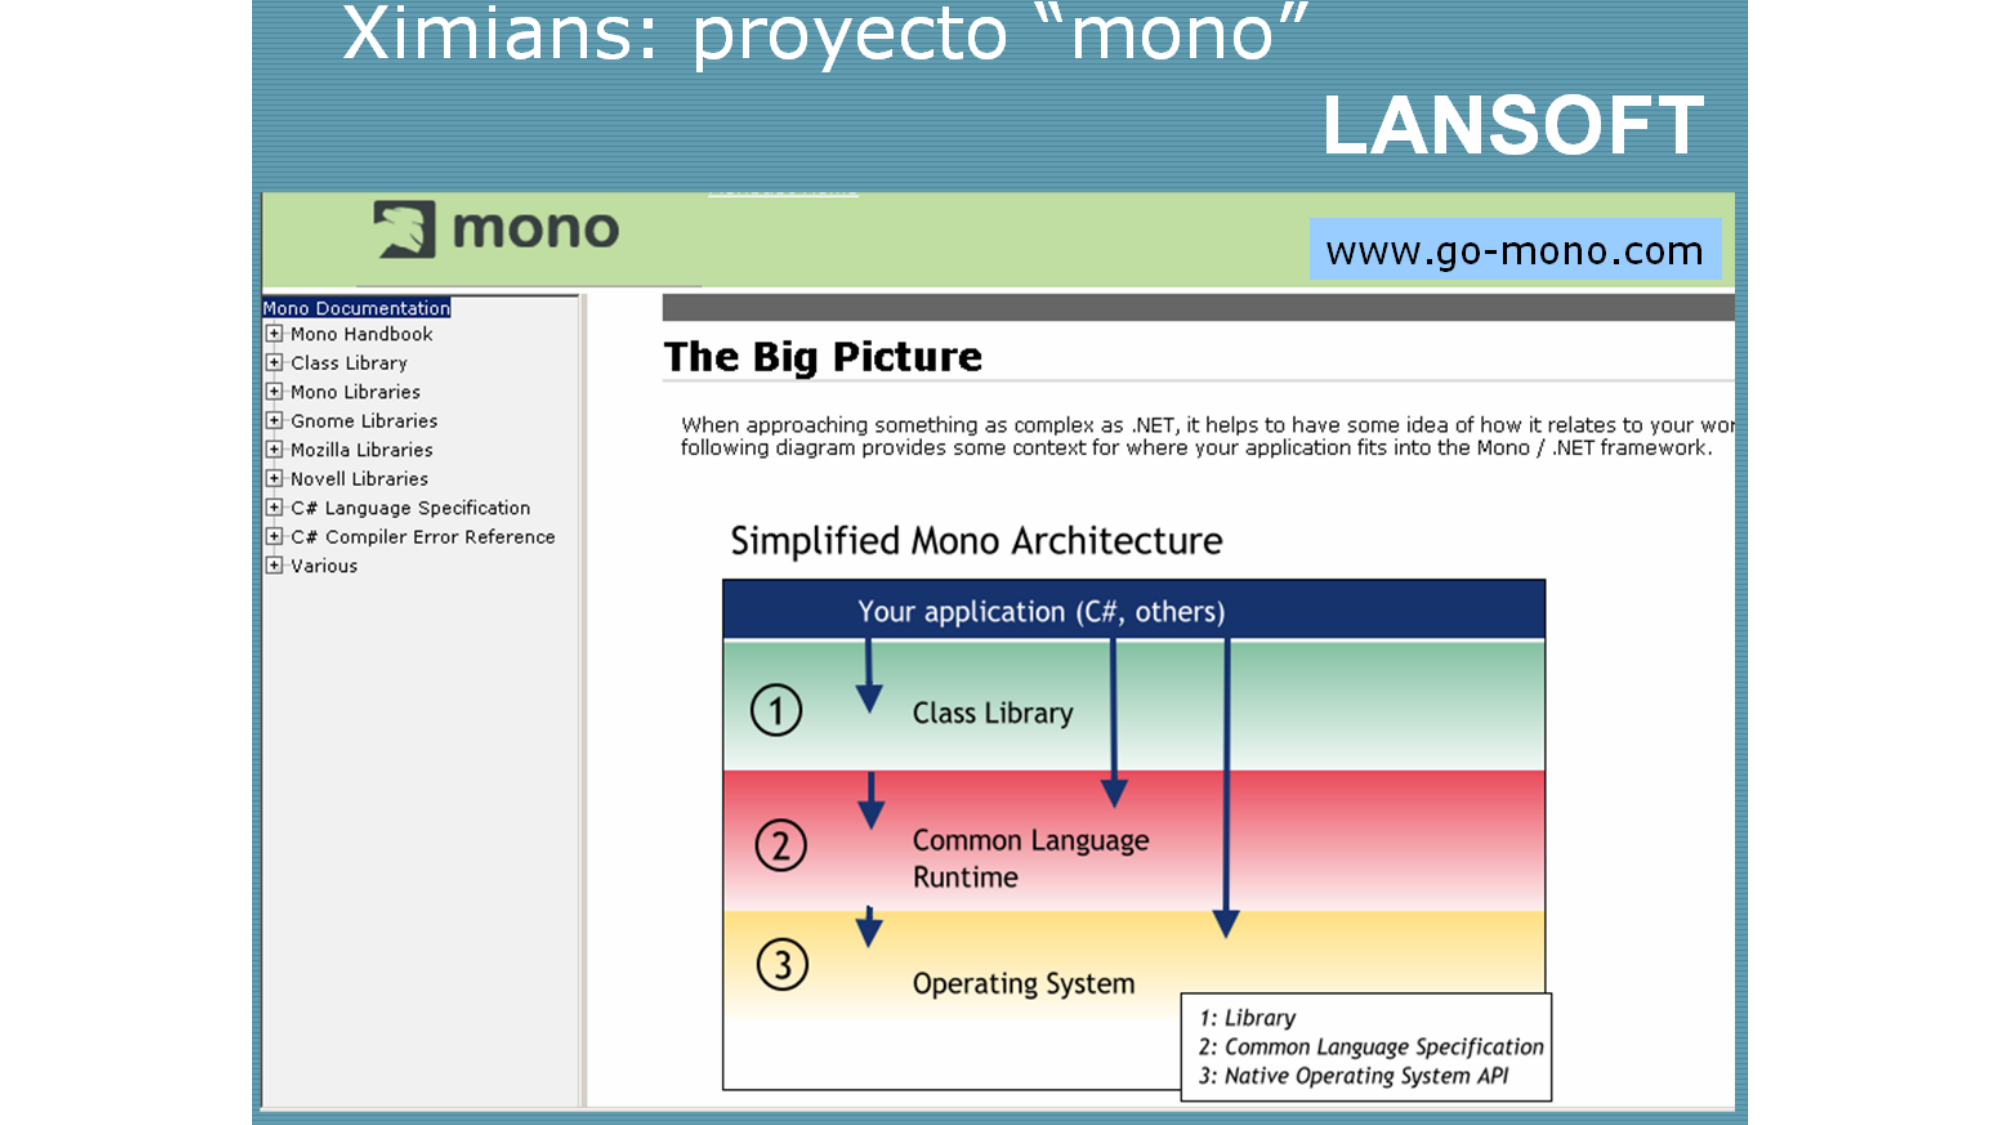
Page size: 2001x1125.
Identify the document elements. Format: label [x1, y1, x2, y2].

picture [252, 0, 1748, 1125]
